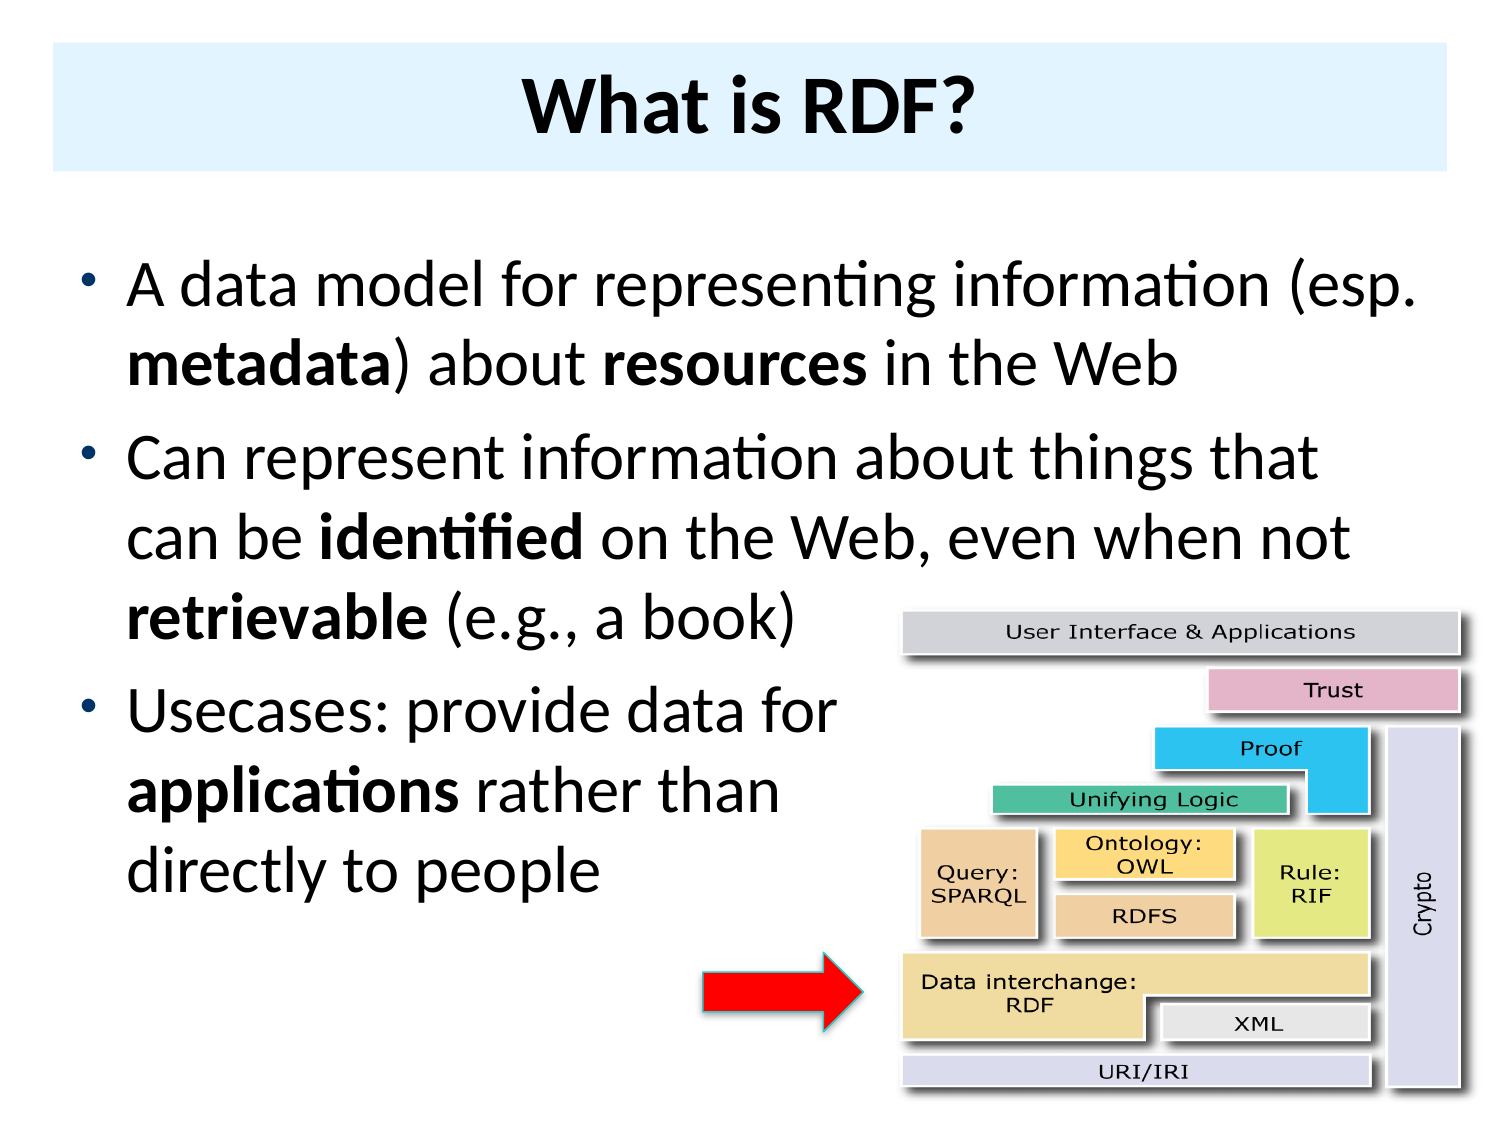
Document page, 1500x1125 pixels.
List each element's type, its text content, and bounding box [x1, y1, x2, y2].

picture [891, 602, 1483, 1107]
title What is RDF? [53, 42, 1447, 172]
list A data model for representing information (esp. metadata) about resources in the Web Can represent information about things that can be identified on the Web, even when not retrievable (e.g., a book) Usecases: provide data for applications rather than directly to people [64, 231, 1436, 1047]
text_box [702, 951, 864, 1033]
